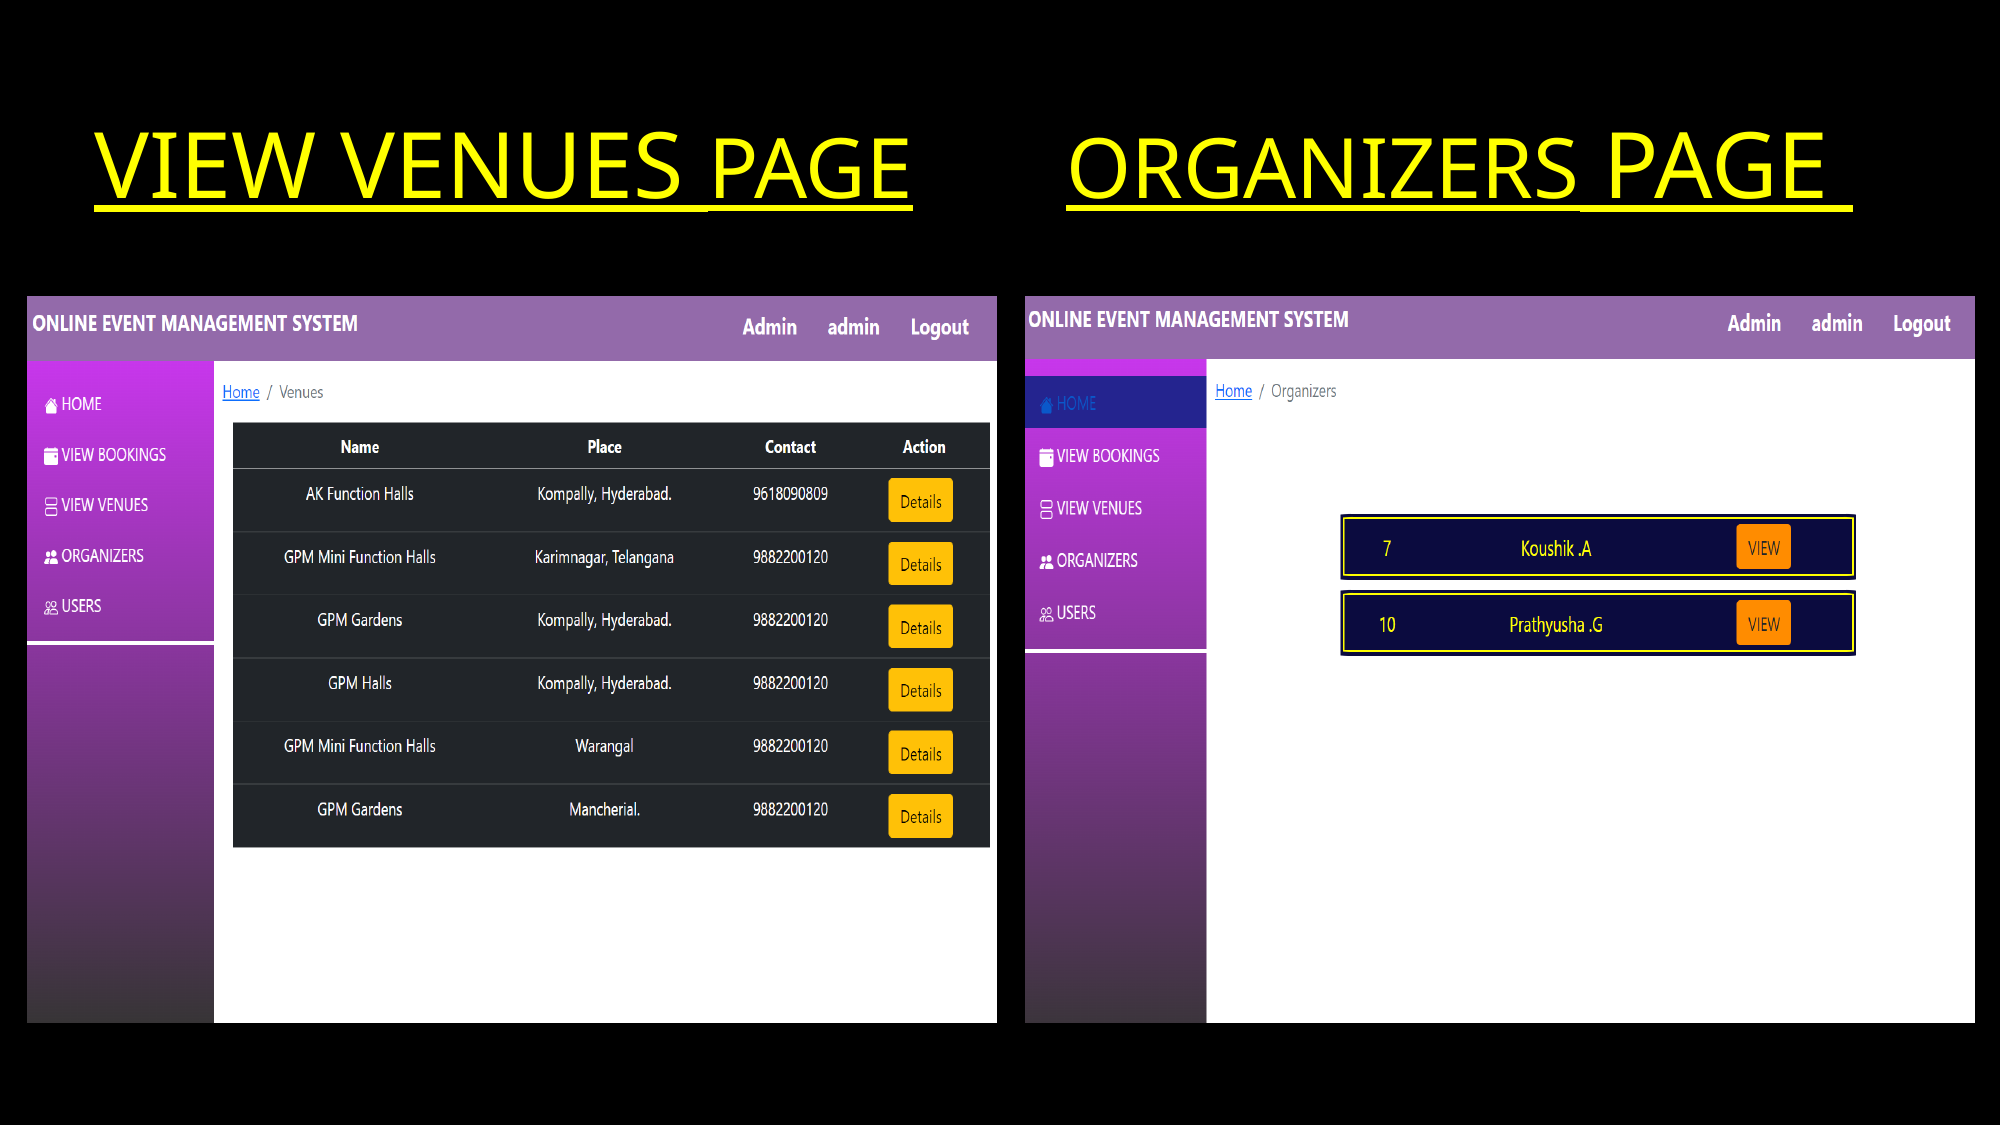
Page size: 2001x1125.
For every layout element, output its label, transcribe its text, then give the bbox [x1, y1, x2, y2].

picture [1025, 296, 1975, 1023]
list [27, 296, 997, 1023]
text_box VIEW VENUES PAGE [79, 59, 945, 278]
text_box ORGANIZERS PAGE [1051, 59, 1917, 278]
